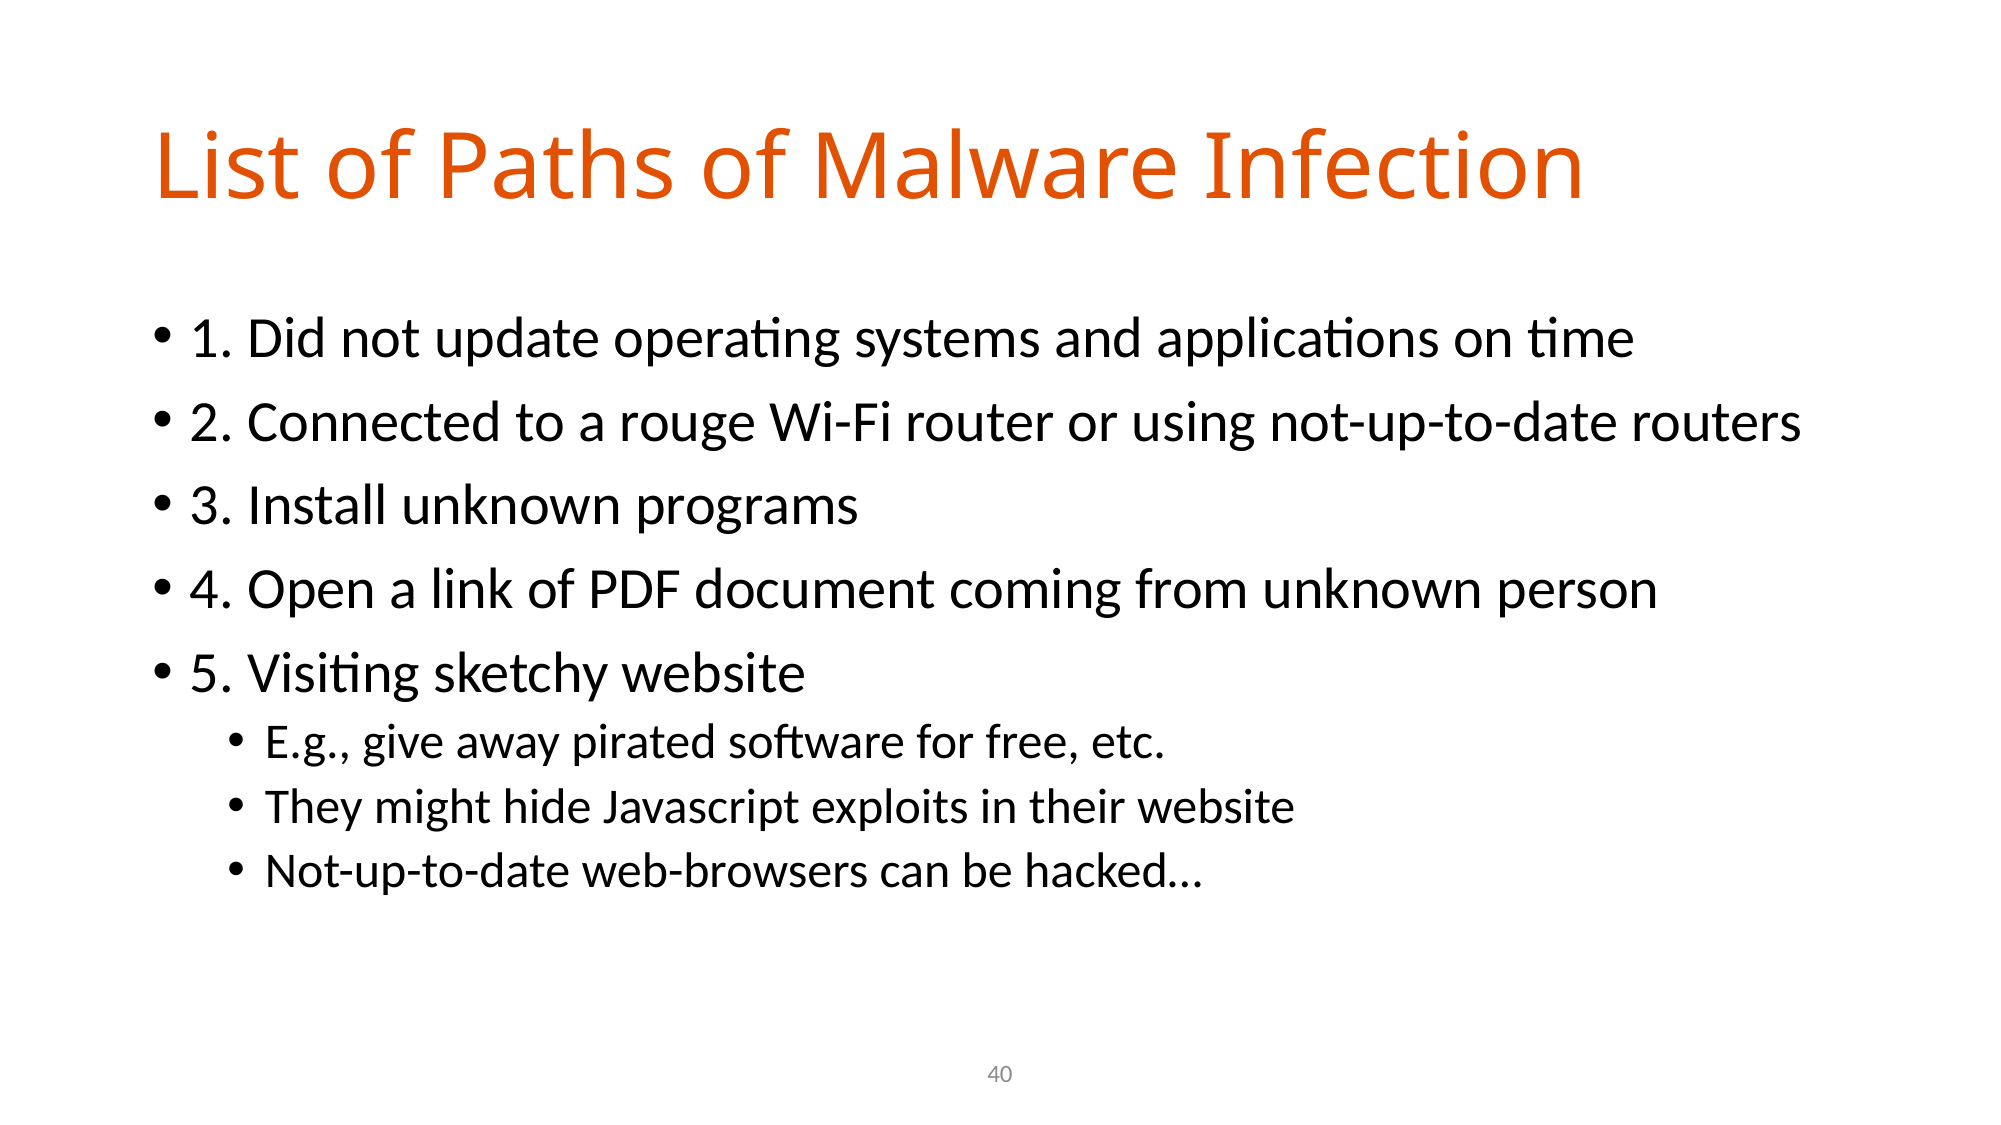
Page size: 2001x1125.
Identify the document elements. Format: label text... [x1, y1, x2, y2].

title List of Paths of Malware Infection [137, 59, 1863, 278]
list 1. Did not update operating systems and applications on time 2. Connected to a rouge Wi-Fi router or using not-up-to-date routers 3. Install unknown programs 4. Open a link of PDF document coming from unknown person 5. Visiting sketchy website E.g., give away pirated software for free, etc. They might hide Javascript exploits in their website Not-up-to-date web-browsers can be hacked… [137, 299, 1863, 1014]
slide_number 40 [774, 1042, 1225, 1103]
